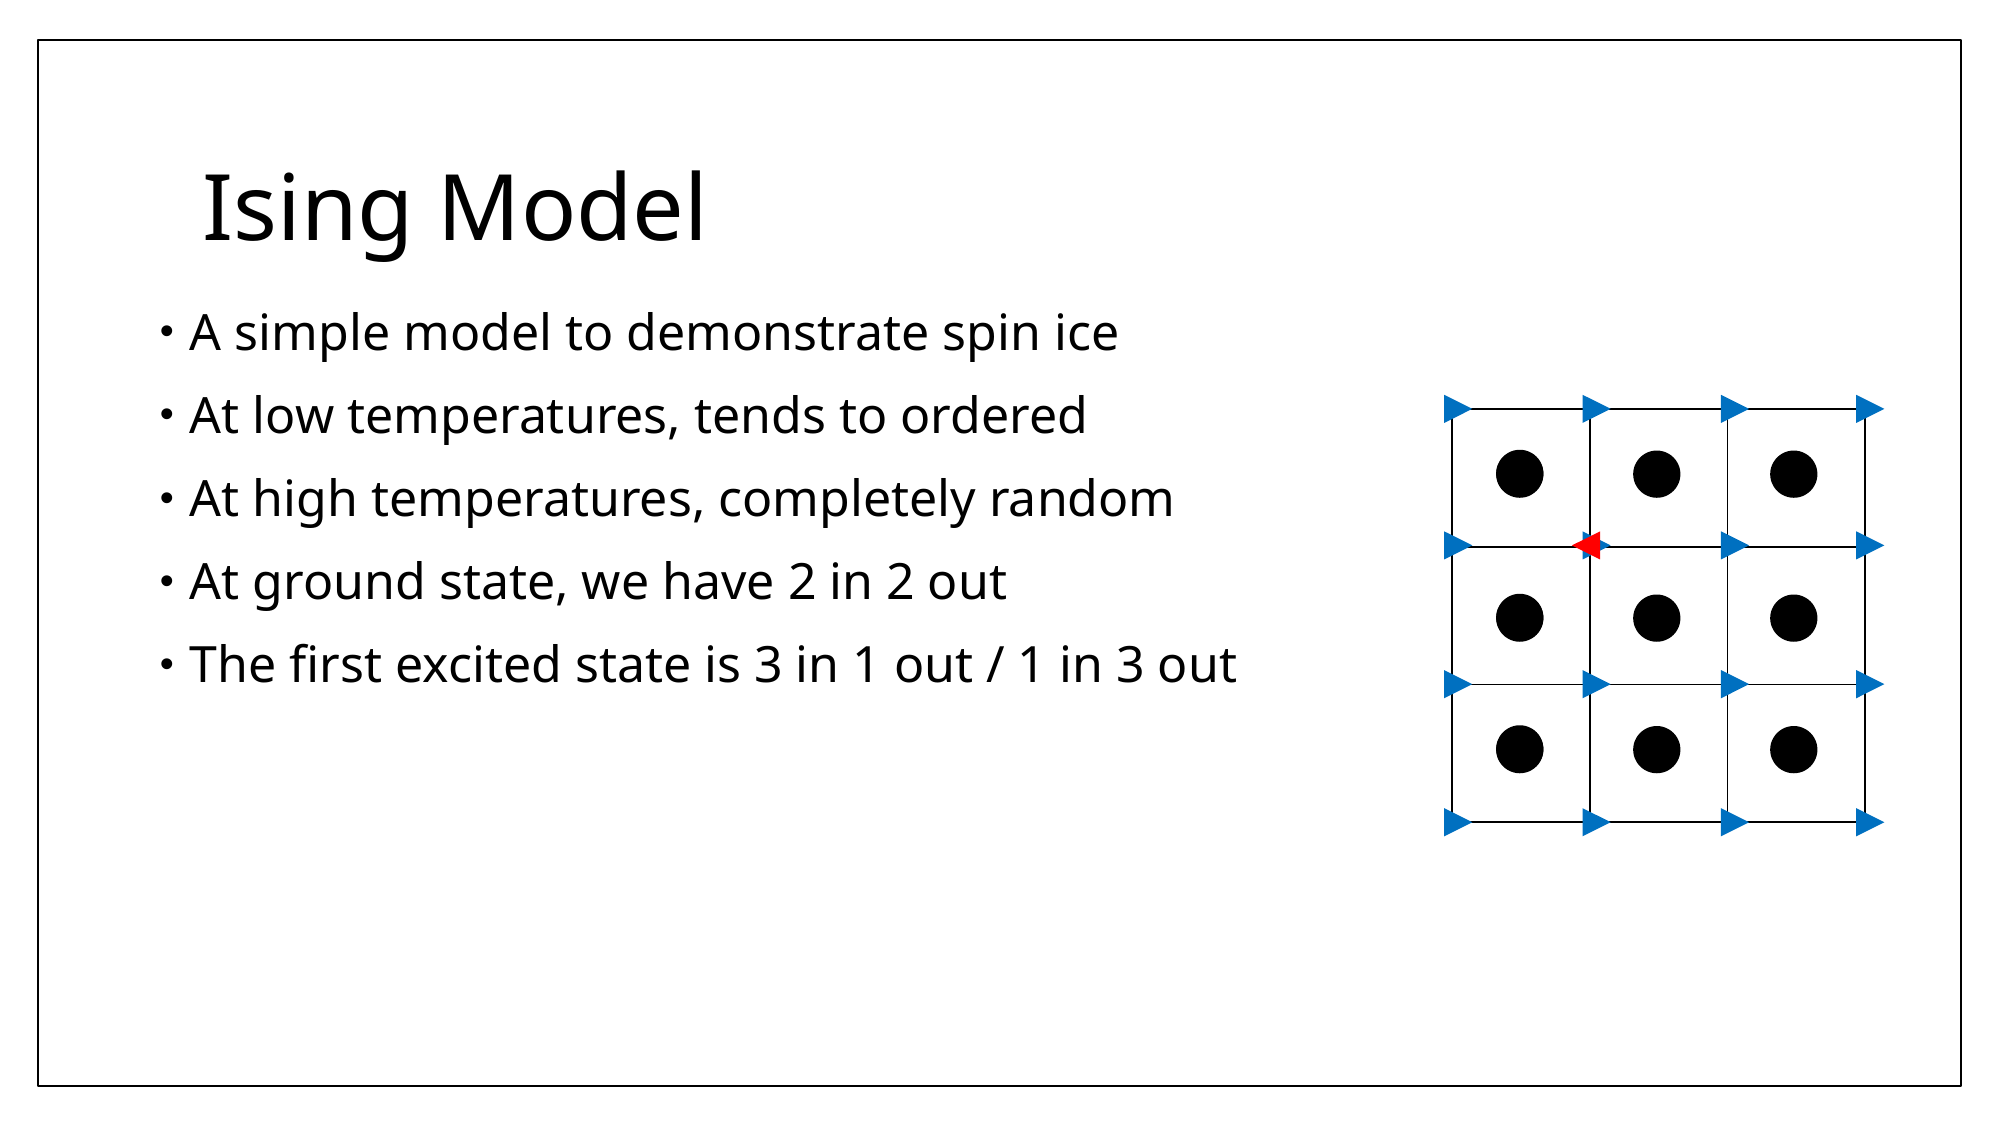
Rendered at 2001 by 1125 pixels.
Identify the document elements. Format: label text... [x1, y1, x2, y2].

table_cell [1728, 685, 1864, 821]
text_box [1768, 592, 1819, 644]
table_header [1453, 410, 1589, 546]
text_box [1768, 448, 1819, 500]
text_box [1631, 448, 1682, 500]
table_header [1728, 410, 1864, 546]
table_cell [1728, 548, 1864, 684]
list A simple model to demonstrate spin ice At low temperatures, tends to ordered At high temperatures, completely random At ground state, we have 2 in 2 out The first excited state is 3 in 1 out / 1 in 3 out [137, 299, 1408, 1014]
table_cell [1591, 685, 1727, 821]
text_box [1494, 723, 1545, 775]
table_cell [1453, 548, 1589, 684]
text_box [1494, 592, 1545, 643]
table_header [1591, 410, 1727, 546]
title Ising Model [187, 99, 1808, 323]
table_cell [1591, 548, 1727, 684]
text_box [1494, 448, 1545, 499]
text_box [1631, 724, 1682, 775]
table_cell [1453, 685, 1589, 821]
text_box [1631, 592, 1682, 644]
text_box [1768, 724, 1819, 775]
